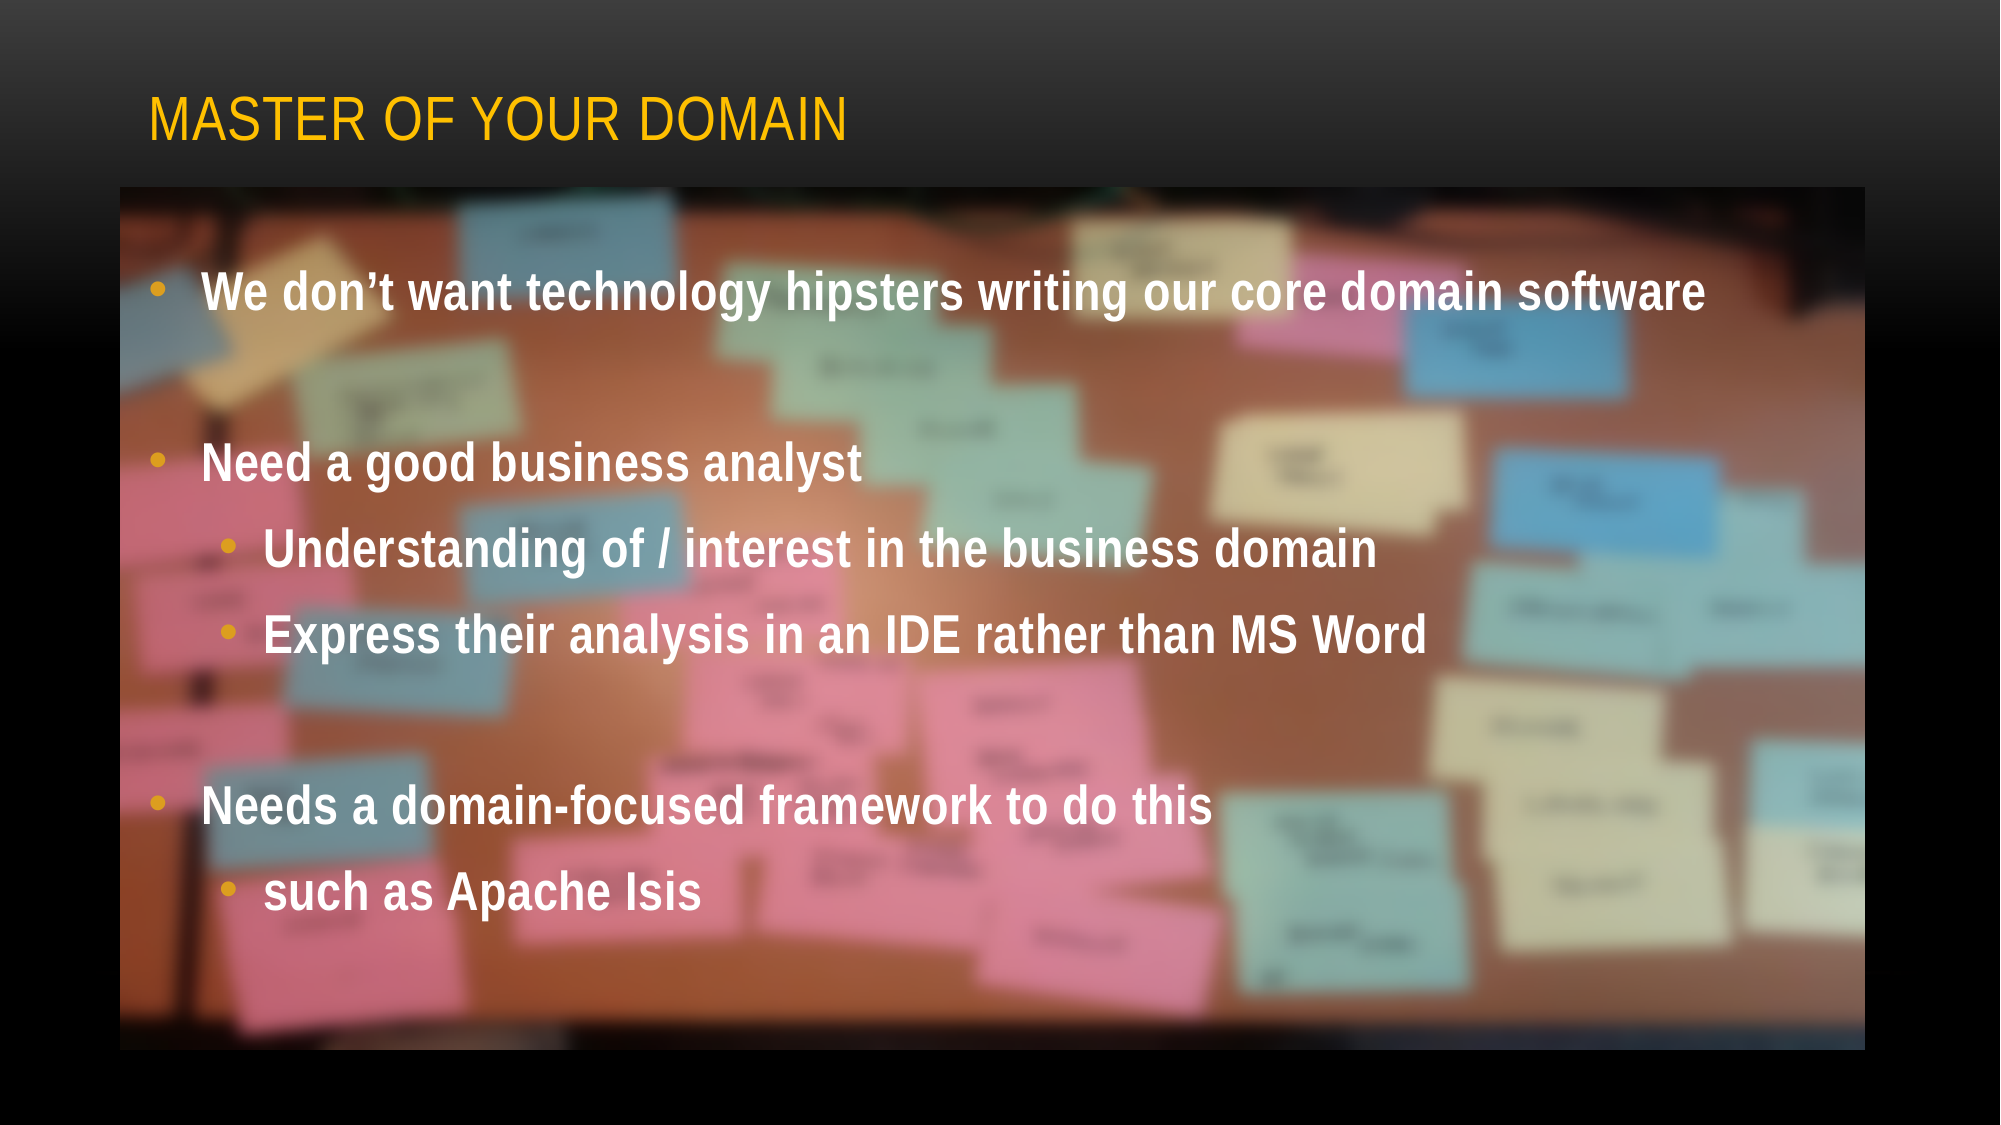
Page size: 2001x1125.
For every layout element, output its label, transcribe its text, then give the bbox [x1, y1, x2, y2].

title MASTER OF YOUR DOMAIN [133, 45, 1867, 161]
picture [0, 0, 2000, 1125]
list We don’t want technology hipsters writing our core domain software Need a good business analyst Understanding of / interest in the business domain Express their analysis in an IDE rather than MS Word Needs a domain-focused framework to do this such as Apache Isis [133, 184, 1867, 190]
